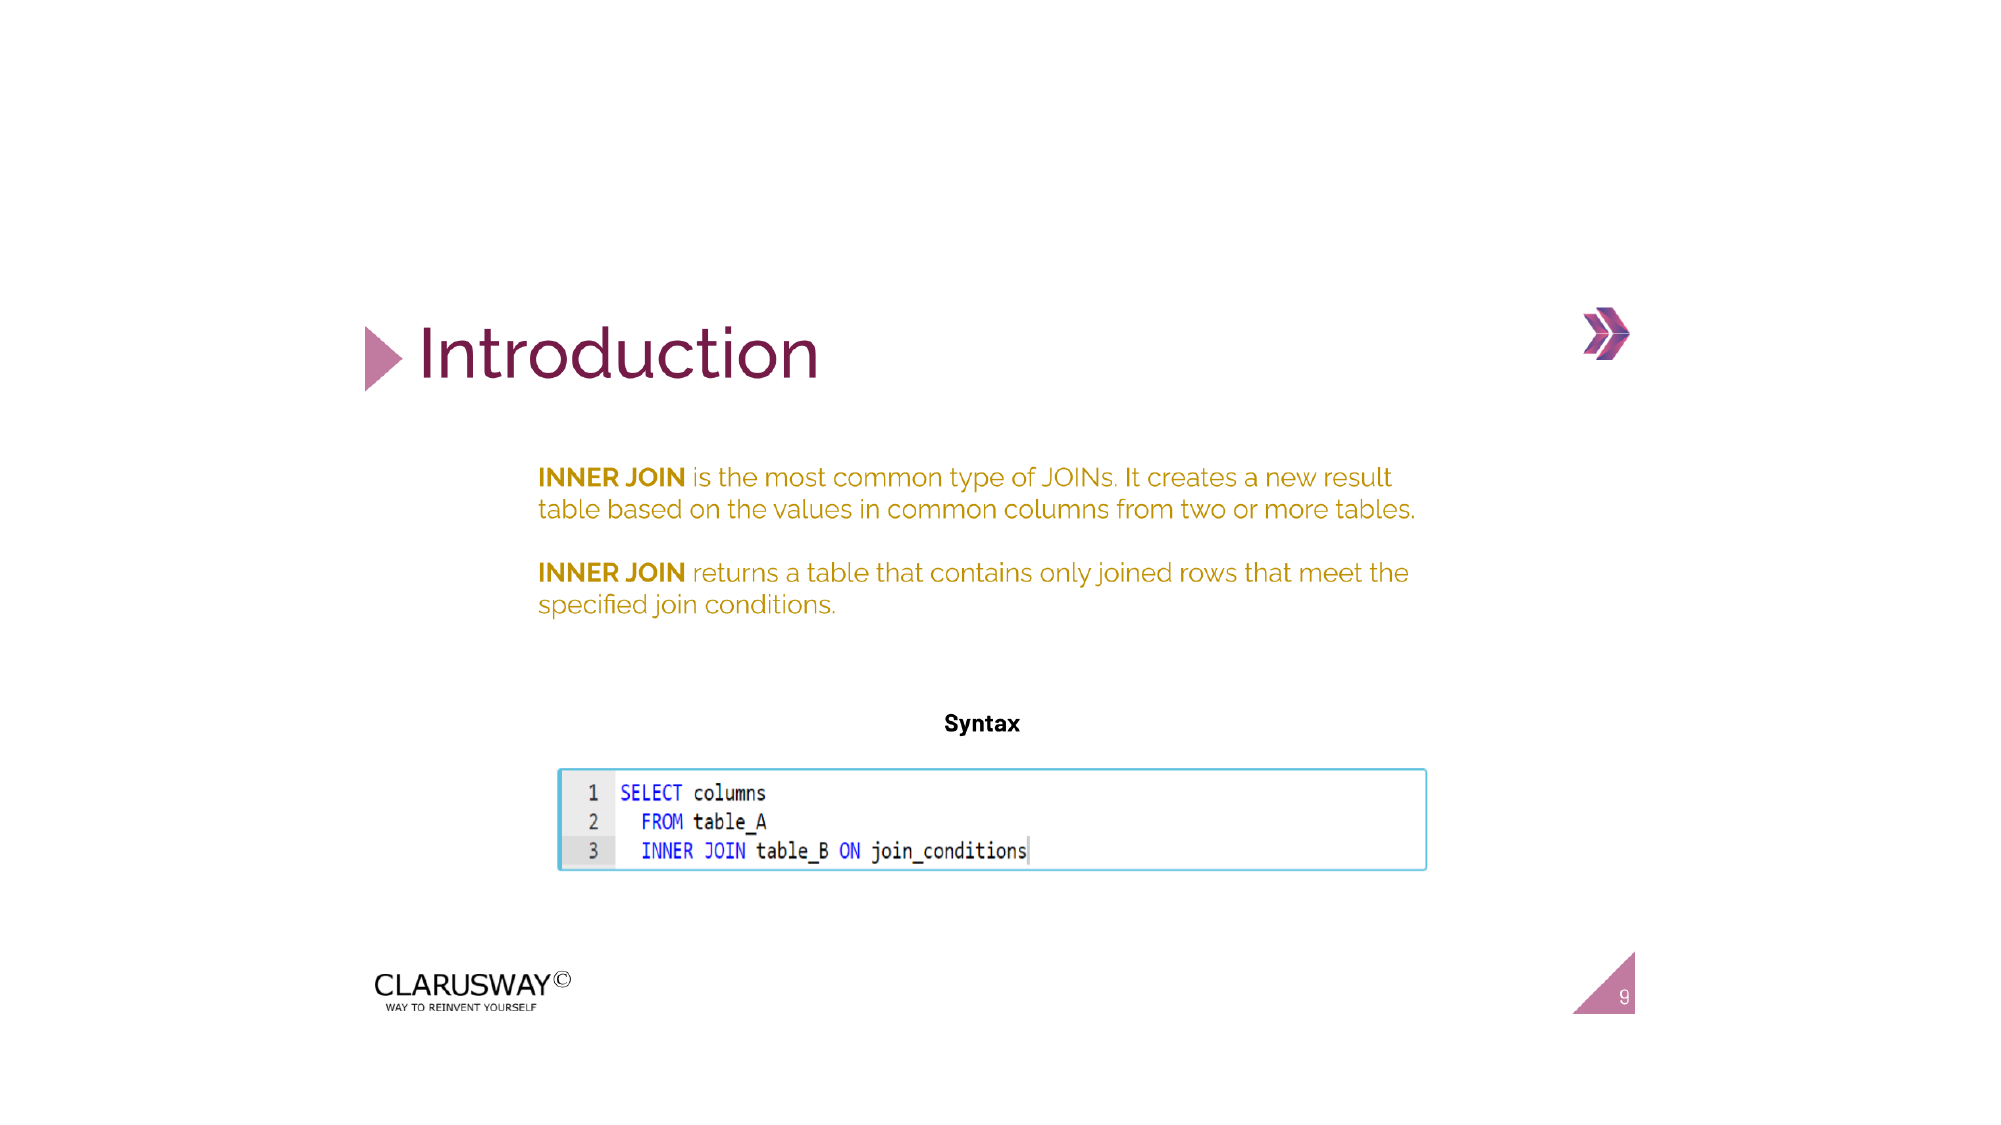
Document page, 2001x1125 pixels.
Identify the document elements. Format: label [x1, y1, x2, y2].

list [365, 299, 1635, 1014]
